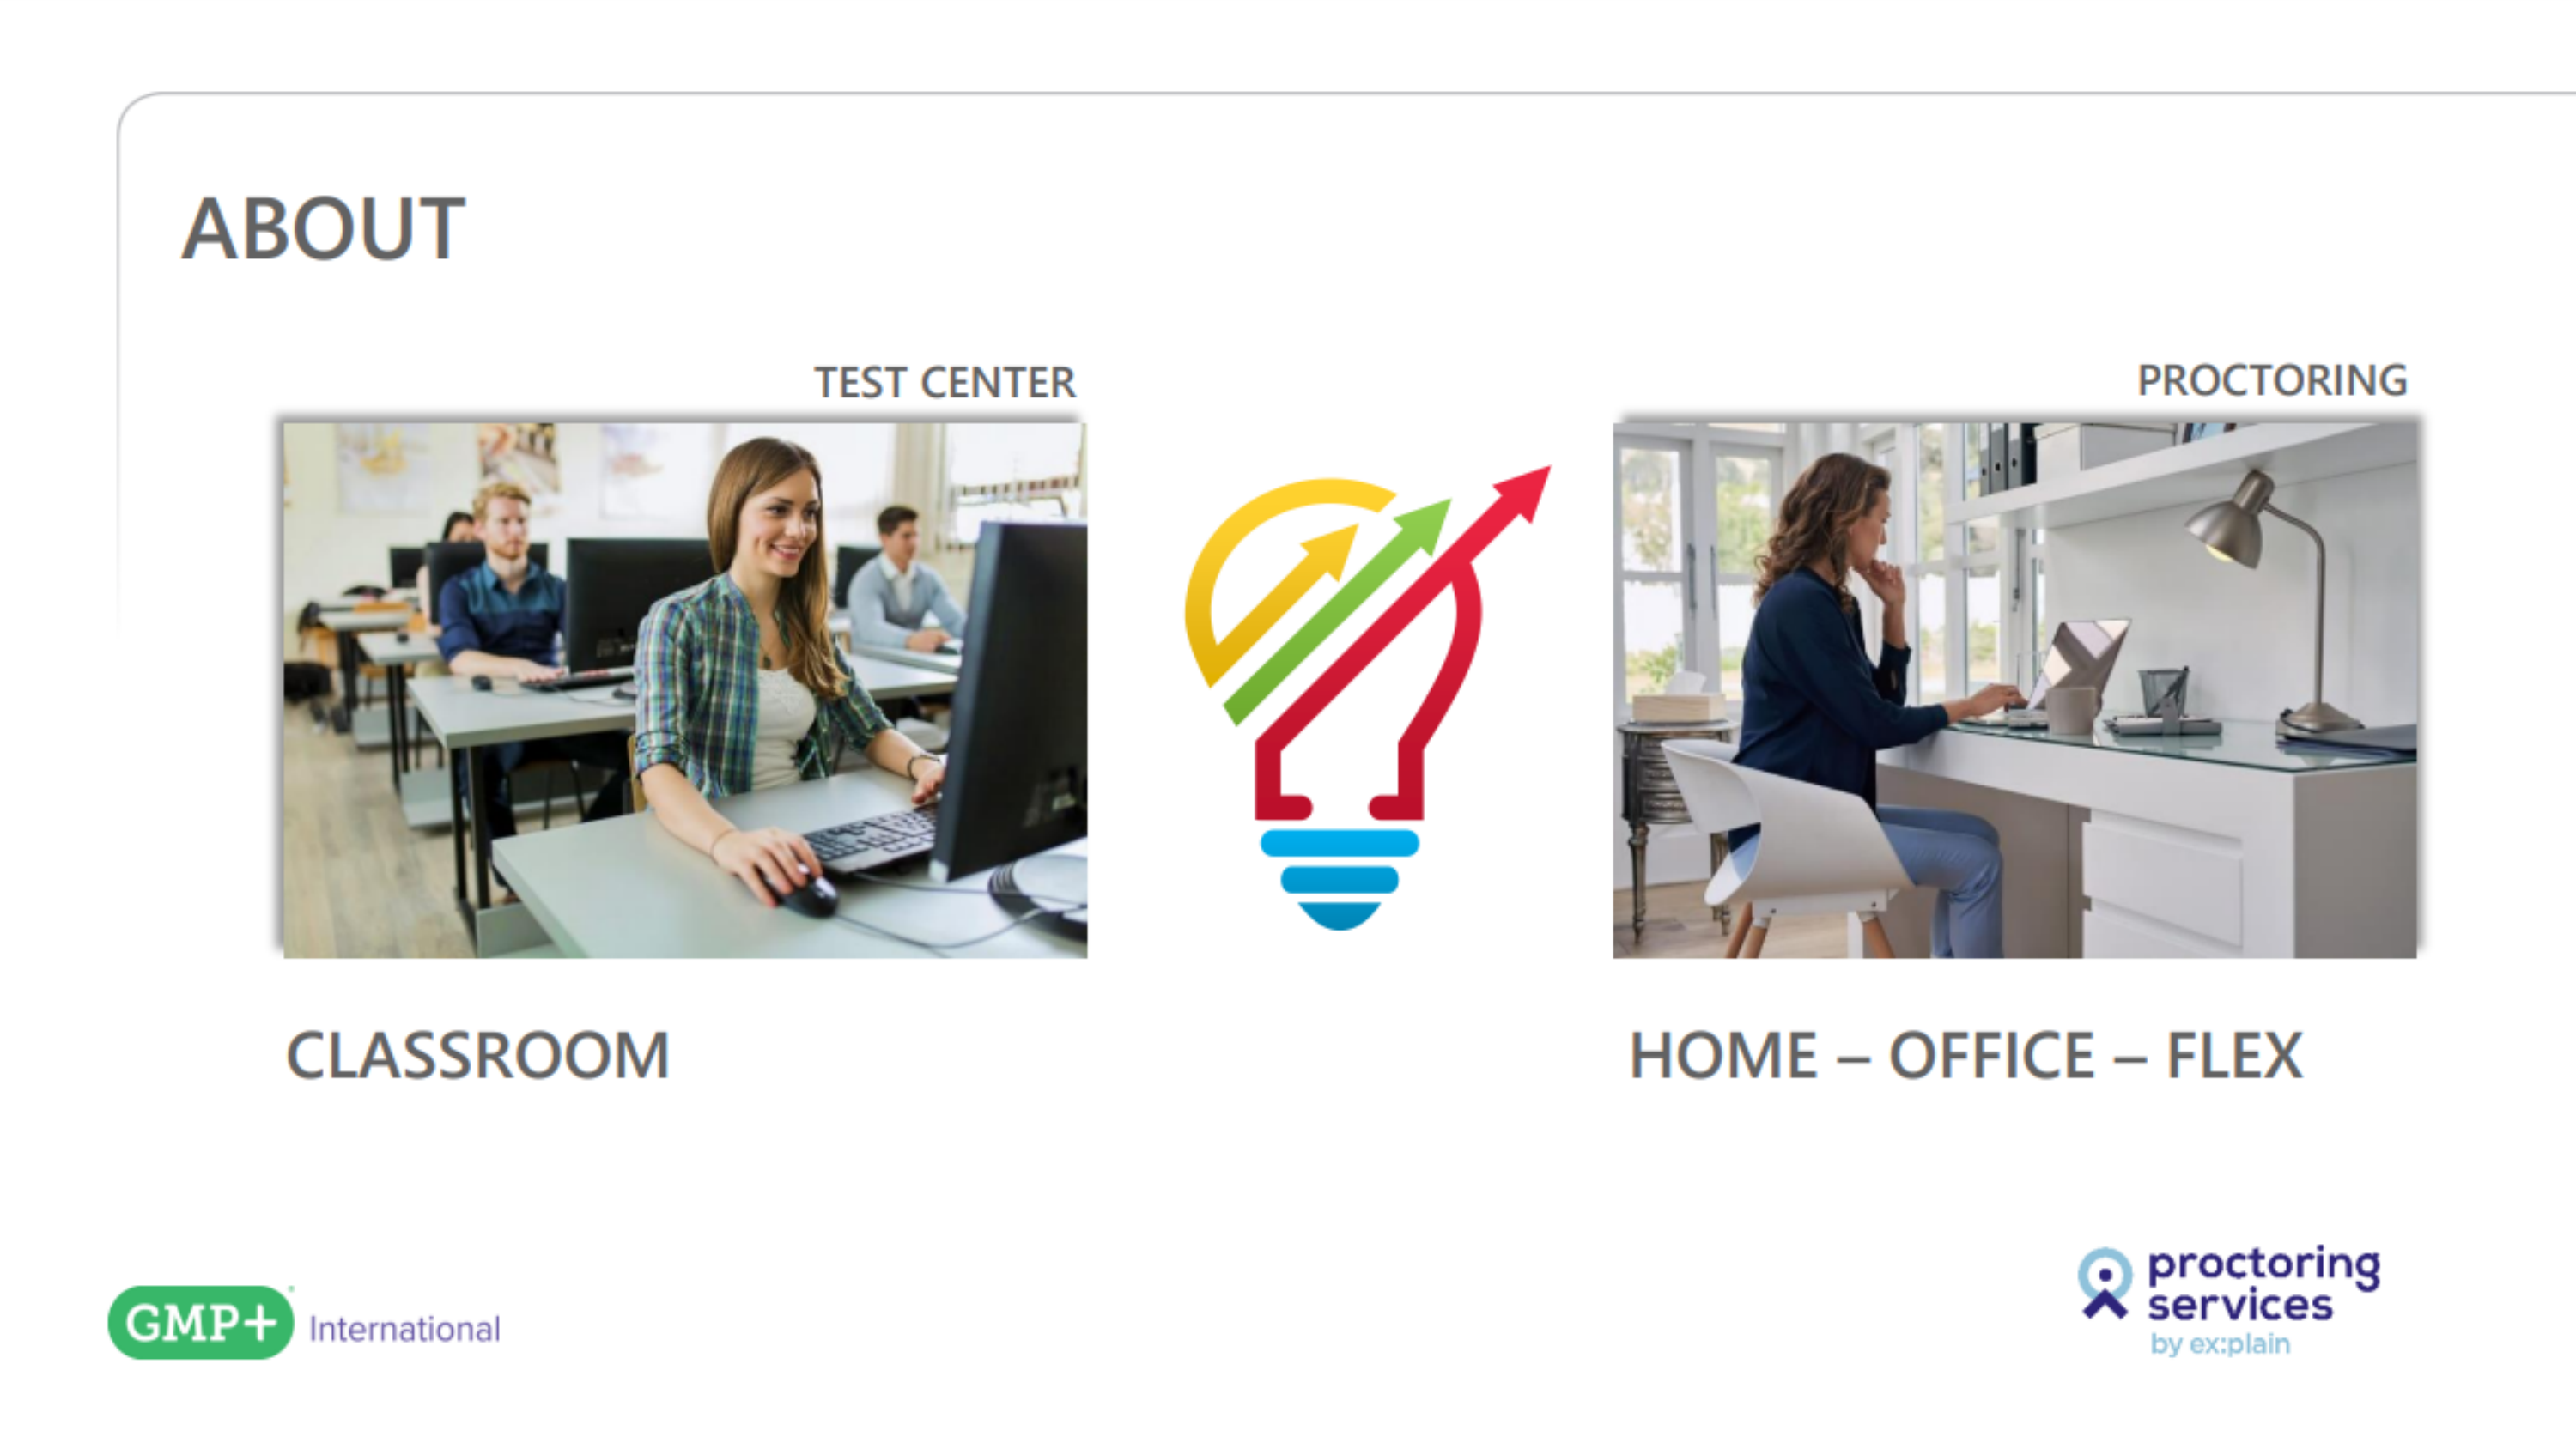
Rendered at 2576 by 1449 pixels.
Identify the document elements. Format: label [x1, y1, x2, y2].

text_box [0, 0, 2576, 1449]
